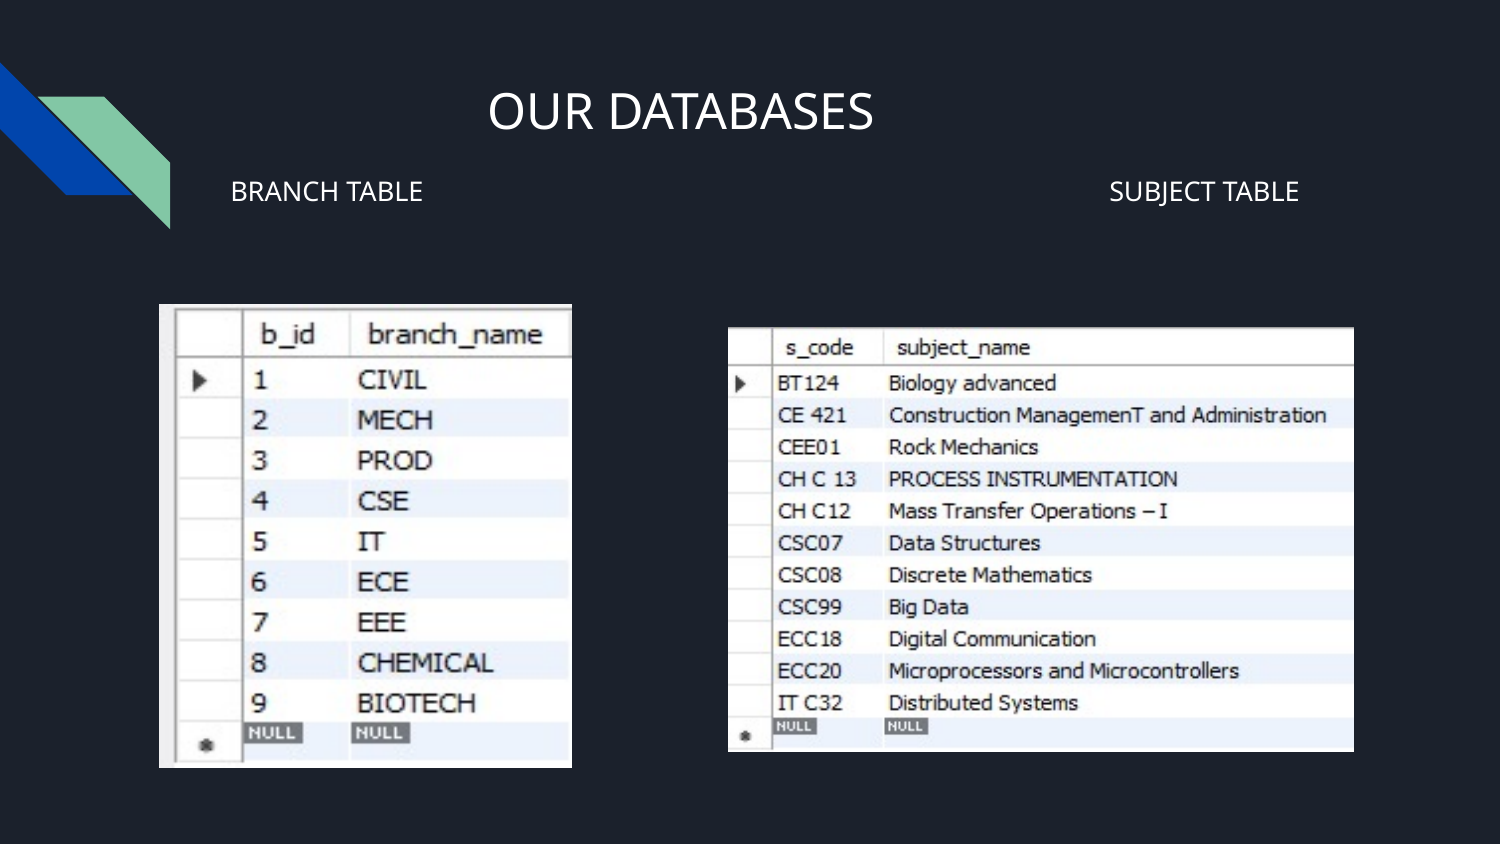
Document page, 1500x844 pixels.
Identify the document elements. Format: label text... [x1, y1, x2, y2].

list BRANCH TABLE SUBJECT TABLE [131, 154, 1477, 828]
picture [159, 304, 572, 768]
title OUR DATABASES [212, 64, 1368, 154]
picture [728, 327, 1354, 752]
